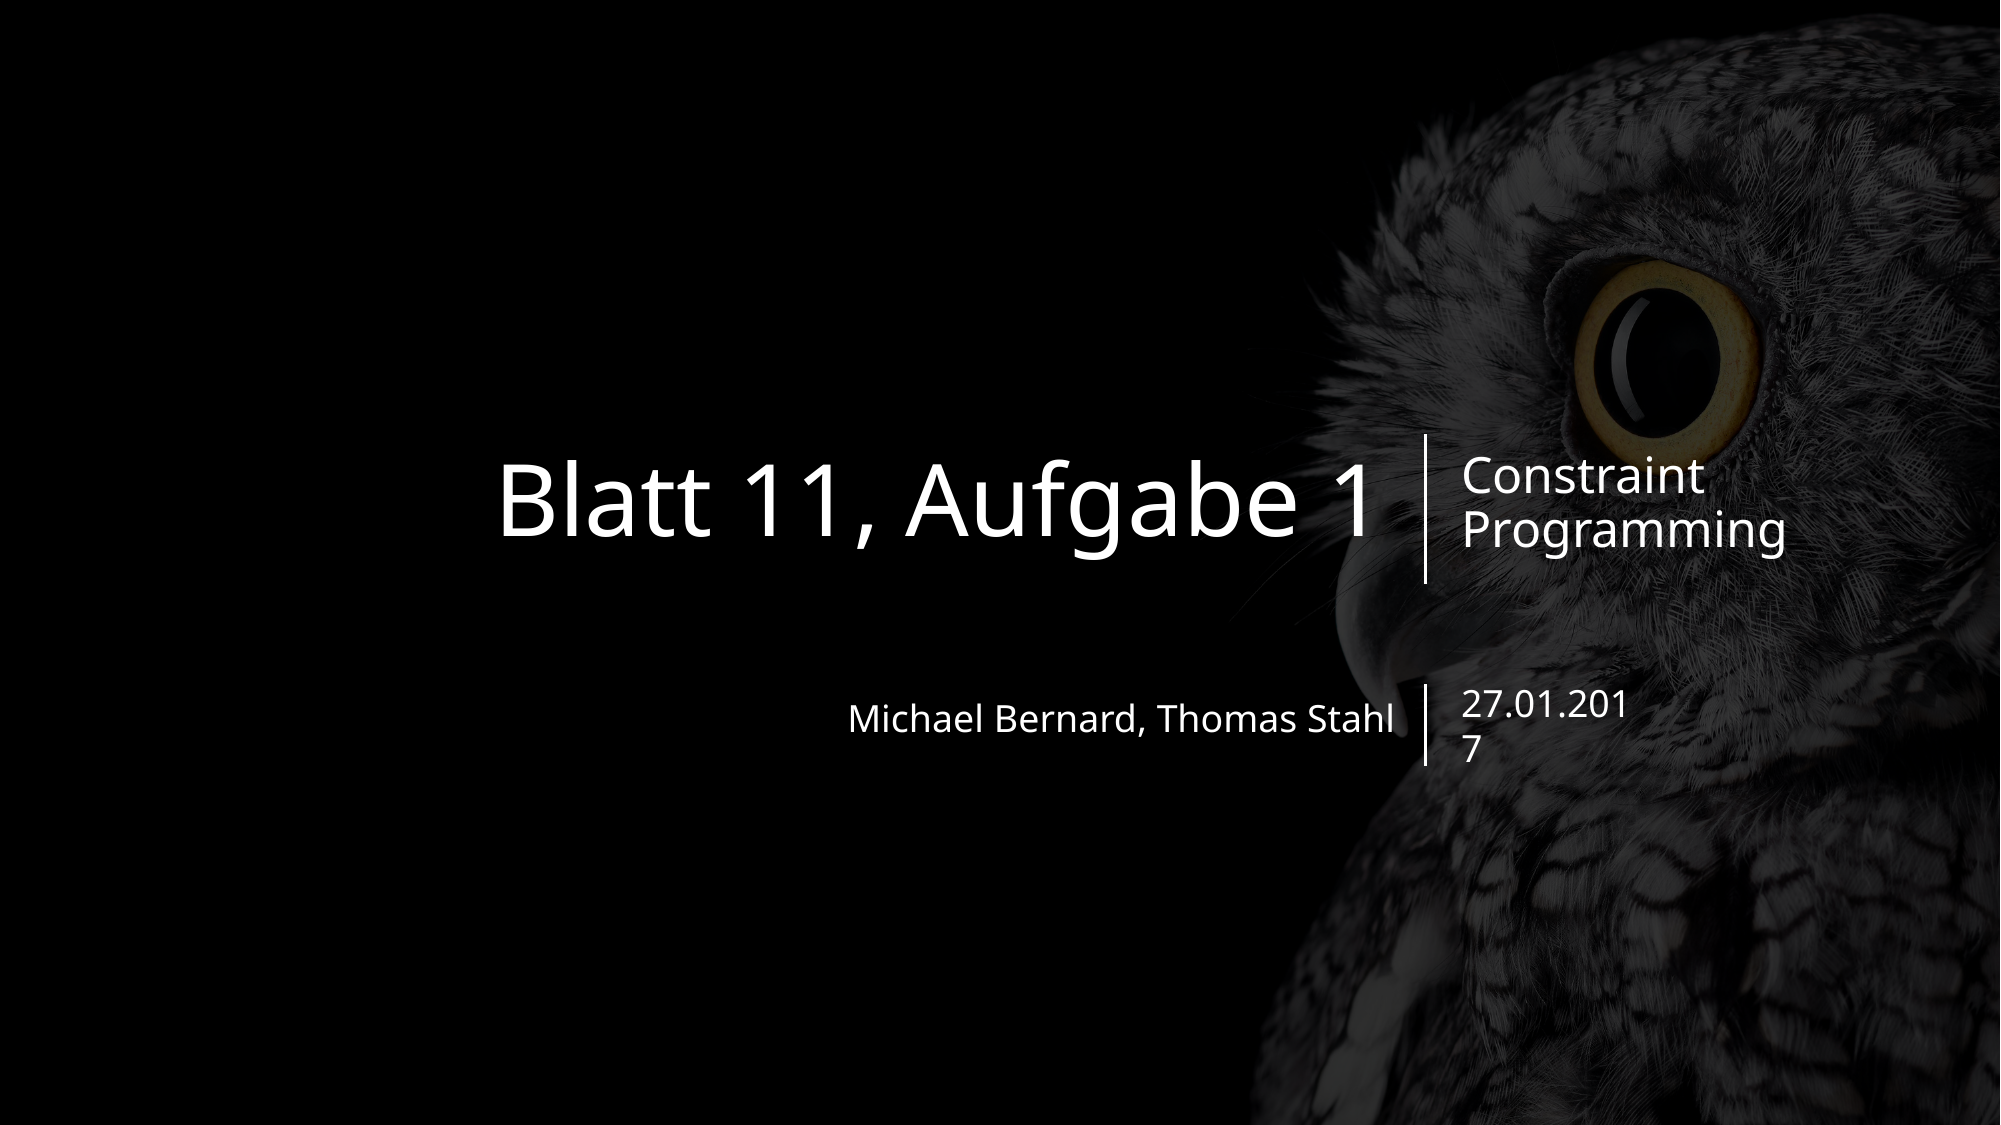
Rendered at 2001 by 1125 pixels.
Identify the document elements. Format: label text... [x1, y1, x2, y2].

subtitle Constraint Programming [1446, 399, 1974, 610]
picture [0, 0, 2000, 1125]
title Blatt 11, Aufgabe 1 [34, 403, 1401, 606]
